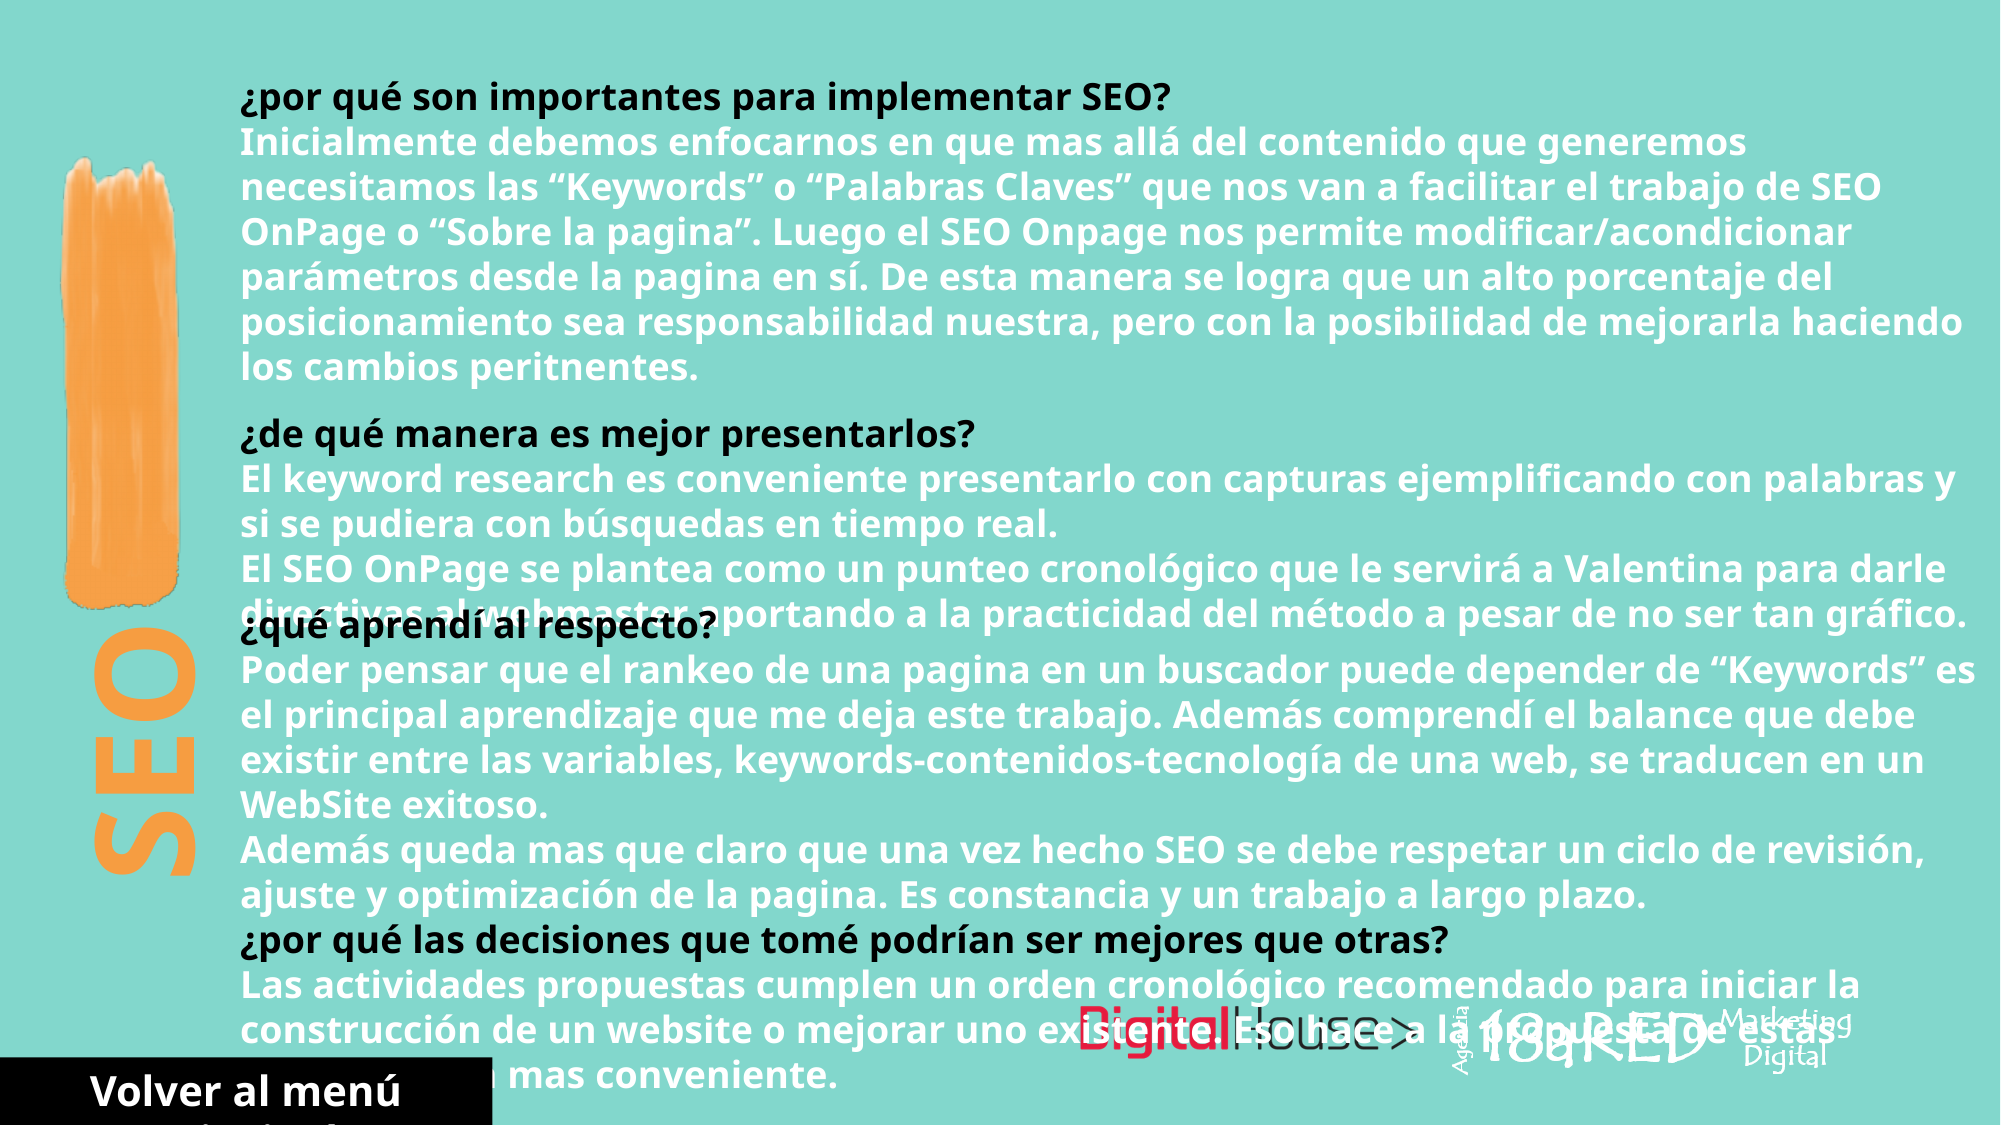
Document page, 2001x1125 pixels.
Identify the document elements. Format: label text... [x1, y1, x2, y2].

text_box Volver al menú principal [0, 1057, 493, 1125]
text_box SEO [49, 590, 229, 913]
text_box ¿por qué son importantes para implementar SEO? Inicialmente debemos enfocarnos en que mas allá del contenido que generemos necesitamos las “Keywords” o “Palabras Claves” que nos van a facilitar el trabajo de SEO OnPage o “Sobre la pagina”. Luego el SEO Onpage nos permite modificar/acondicionar parámetros desde la pagina en sí. De esta manera se logra que un alto porcentaje del posicionamiento sea responsabilidad nuestra, pero con la posibilidad de mejorarla haciendo los cambios peritnentes. ¿de qué manera es mejor presentarlos? El keyword research es conveniente presentarlo con capturas ejemplificando con palabras y si se pudiera con búsquedas en tiempo real. El SEO OnPage se plantea como un punteo cronológico que le servirá a Valentina para darle directivas al webmaster aportando a la practicidad del método a pesar de no ser tan gráfico. [225, 65, 2000, 593]
text_box ¿qué aprendí al respecto? Poder pensar que el rankeo de una pagina en un buscador puede depender de “Keywords” es el principal aprendizaje que me deja este trabajo. Además comprendí el balance que debe existir entre las variables, keywords-contenidos-tecnología de una web, se traducen en un WebSite exitoso. Además queda mas que claro que una vez hecho SEO se debe respetar un ciclo de revisión, ajuste y optimización de la pagina. Es constancia y un trabajo a largo plazo. ¿por qué las decisiones que tomé podrían ser mejores que otras? Las actividades propuestas cumplen un orden cronológico recomendado para iniciar la construcción de un website o mejorar uno existente. Eso hace a la propuesta de estas actividades la mas conveniente. [225, 593, 2000, 1104]
picture [0, 0, 2001, 1125]
